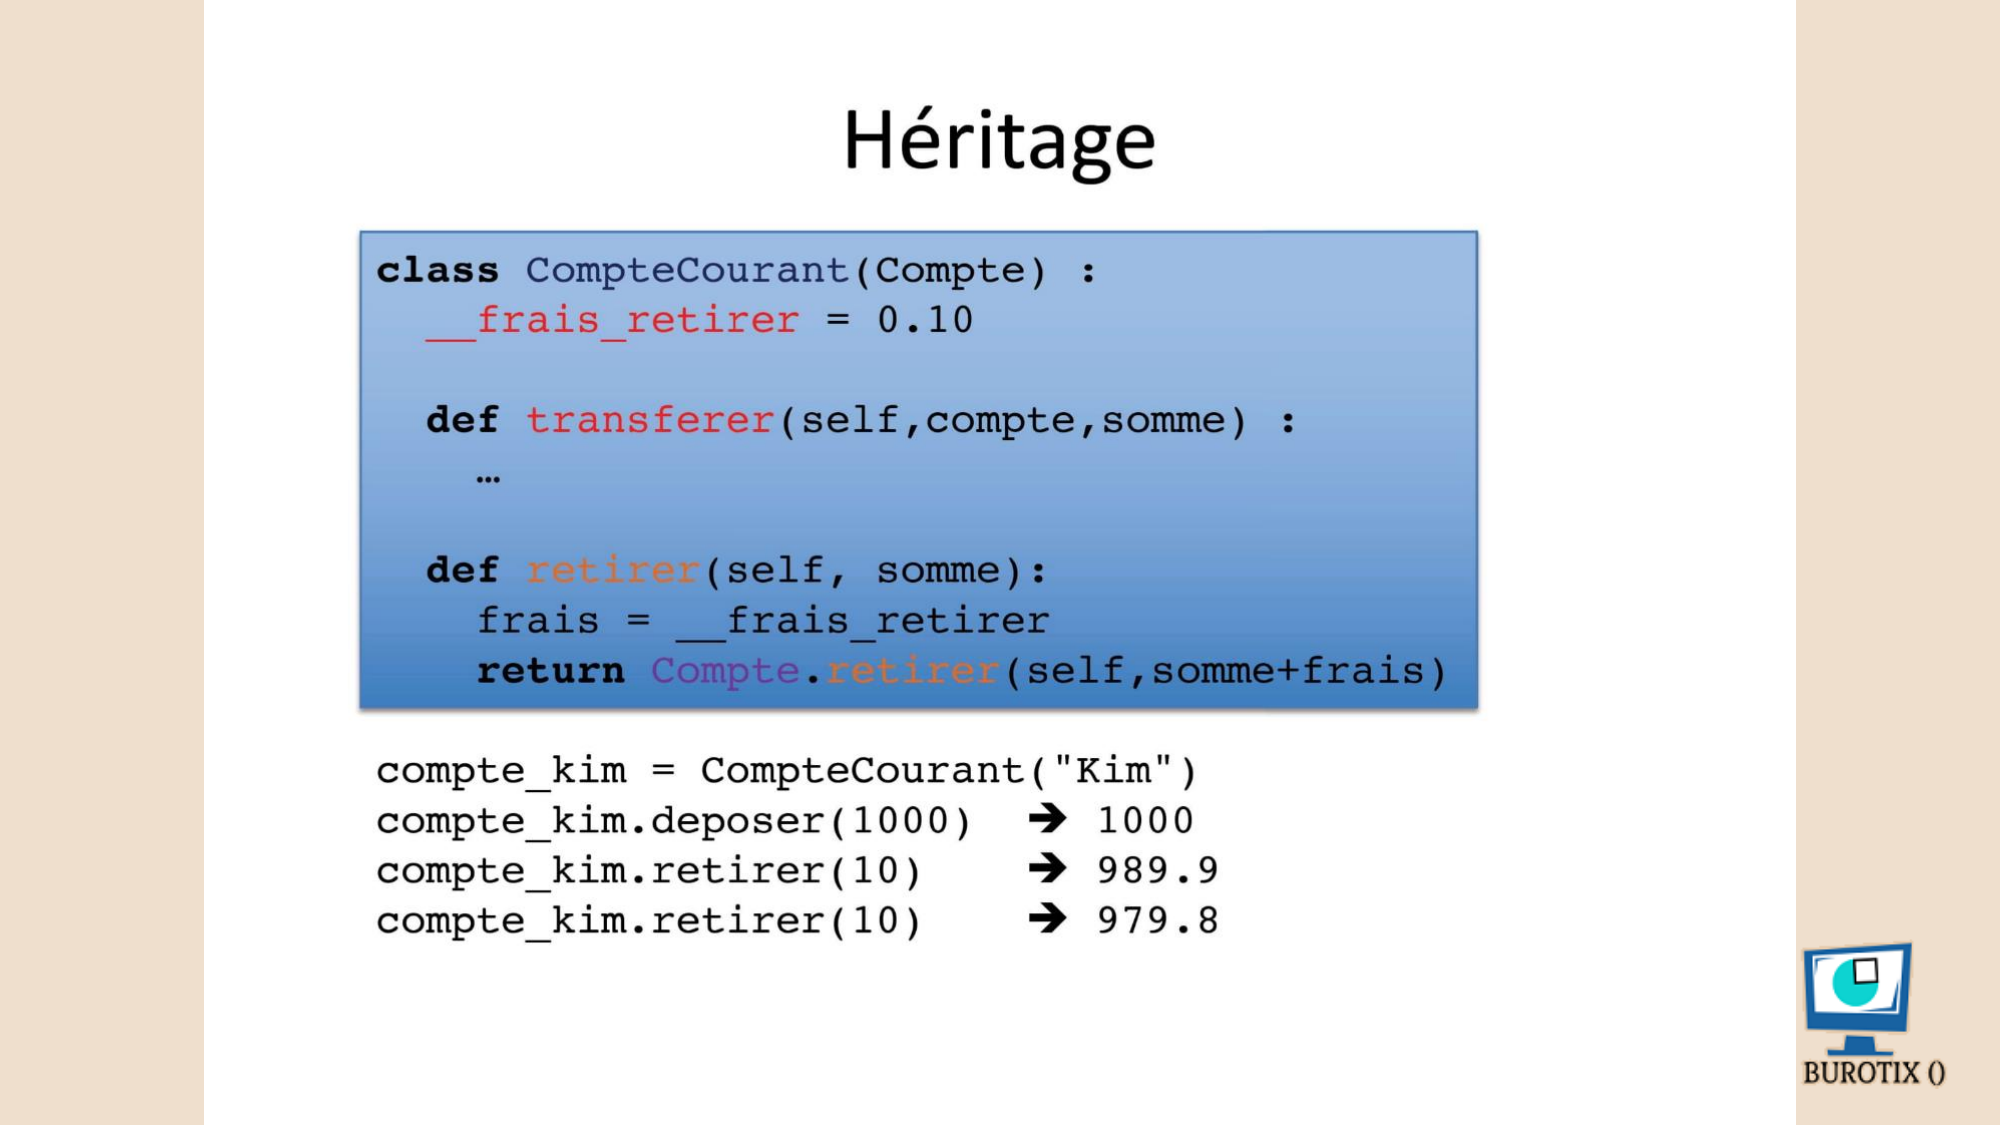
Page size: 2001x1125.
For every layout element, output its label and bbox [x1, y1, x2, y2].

picture [204, 0, 1949, 1125]
